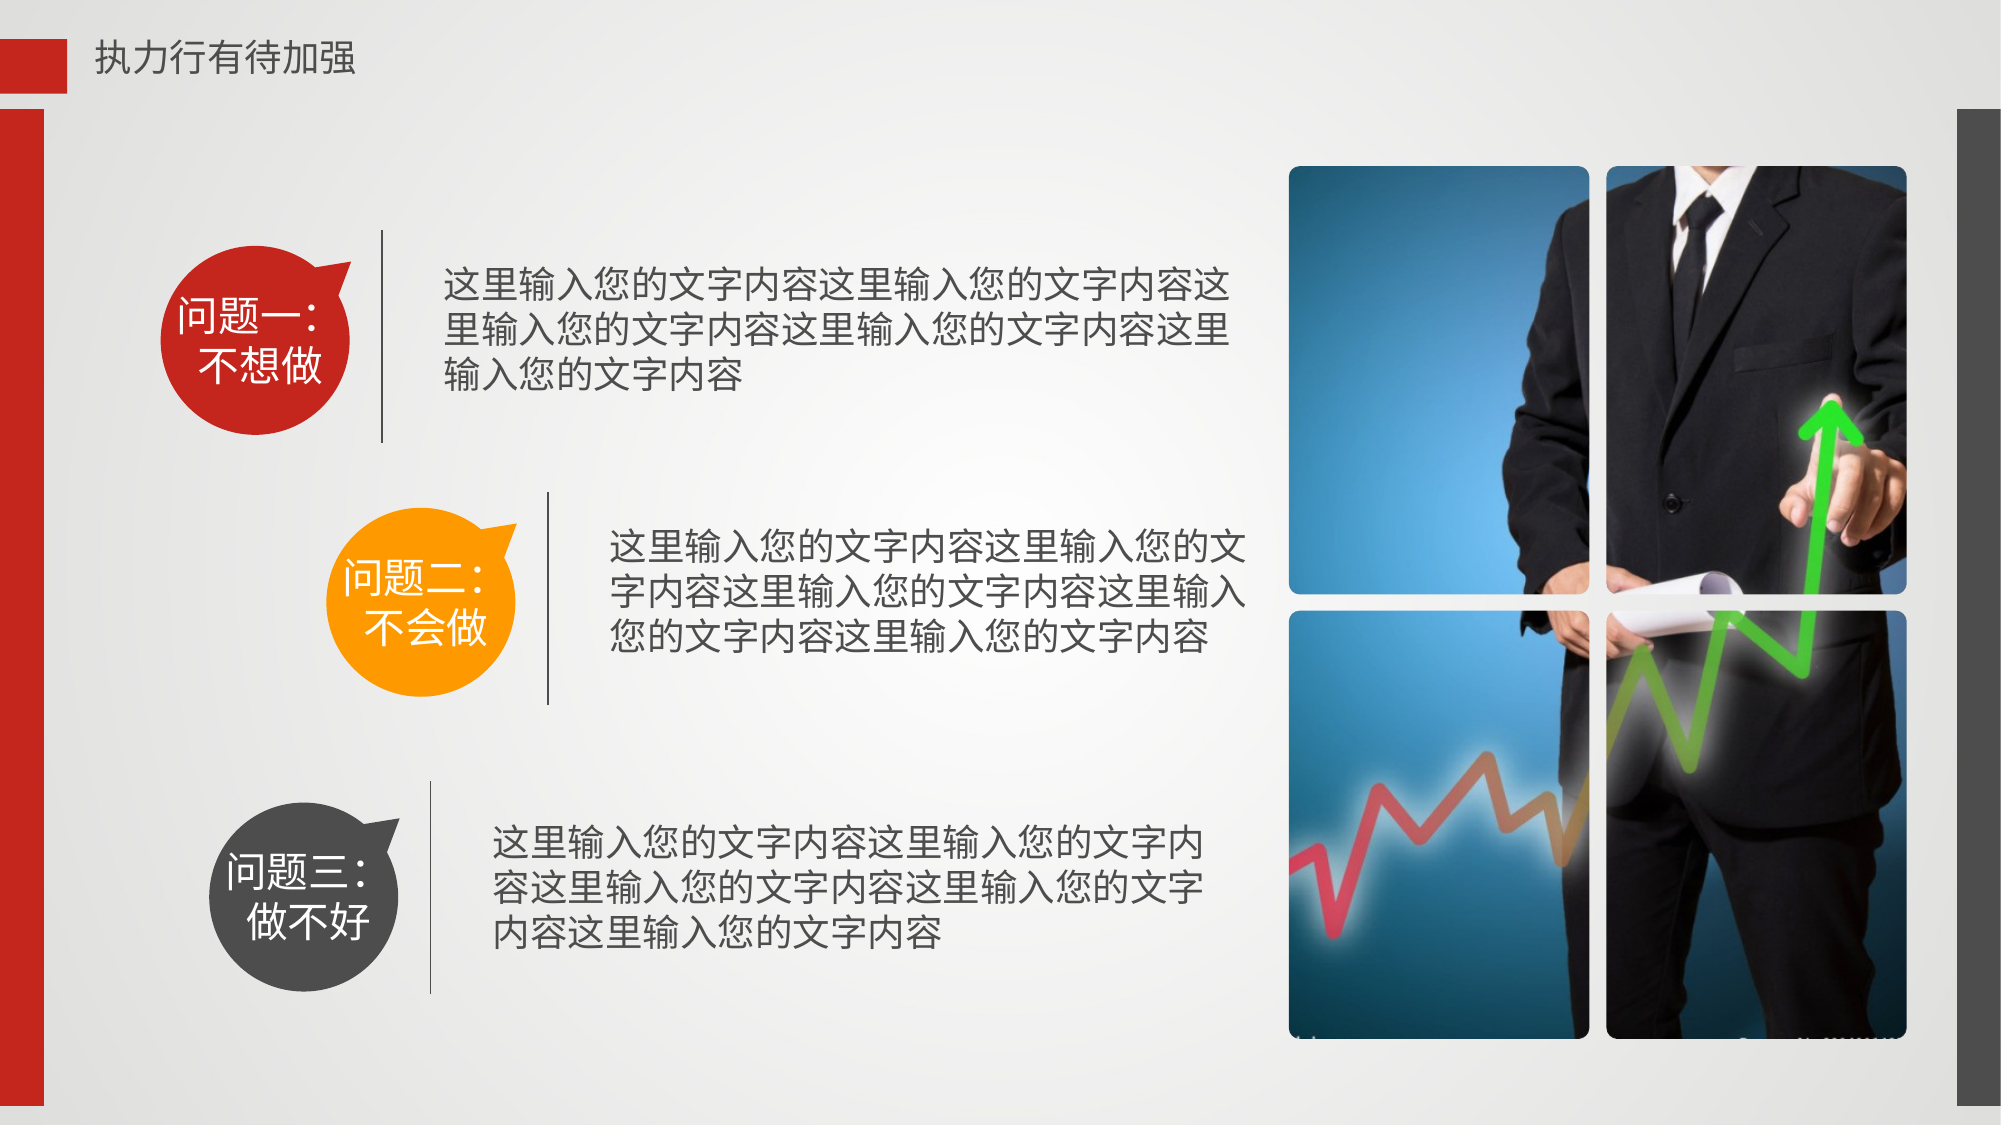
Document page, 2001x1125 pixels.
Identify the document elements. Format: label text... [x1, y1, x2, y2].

text_box [1288, 166, 1590, 595]
text_box [209, 802, 400, 992]
text_box [160, 245, 352, 435]
text_box 执力行有待加强 [79, 26, 373, 86]
picture [0, 0, 2001, 1125]
text_box 问题二： 不会做 [368, 568, 484, 635]
text_box 这里输入您的文字内容这里输入您的文字内容这里输入您的文字内容这里输入您的文字内容这里输入您的文字内容 [429, 253, 1256, 404]
text_box [0, 109, 44, 1106]
text_box 问题三： 做不好 [251, 863, 366, 929]
text_box 问题一： 不想做 [202, 306, 318, 373]
text_box 这里输入您的文字内容这里输入您的文字内容这里输入您的文字内容这里输入您的文字内容这里输入您的文字内容 [594, 515, 1280, 666]
text_box [1957, 109, 2001, 1106]
text_box [1288, 610, 1590, 1040]
text_box [1606, 166, 1907, 595]
text_box [326, 507, 517, 697]
text_box 这里输入您的文字内容这里输入您的文字内容这里输入您的文字内容这里输入您的文字内容这里输入您的文字内容 [477, 811, 1245, 962]
text_box [0, 39, 68, 94]
text_box [1606, 610, 1907, 1040]
